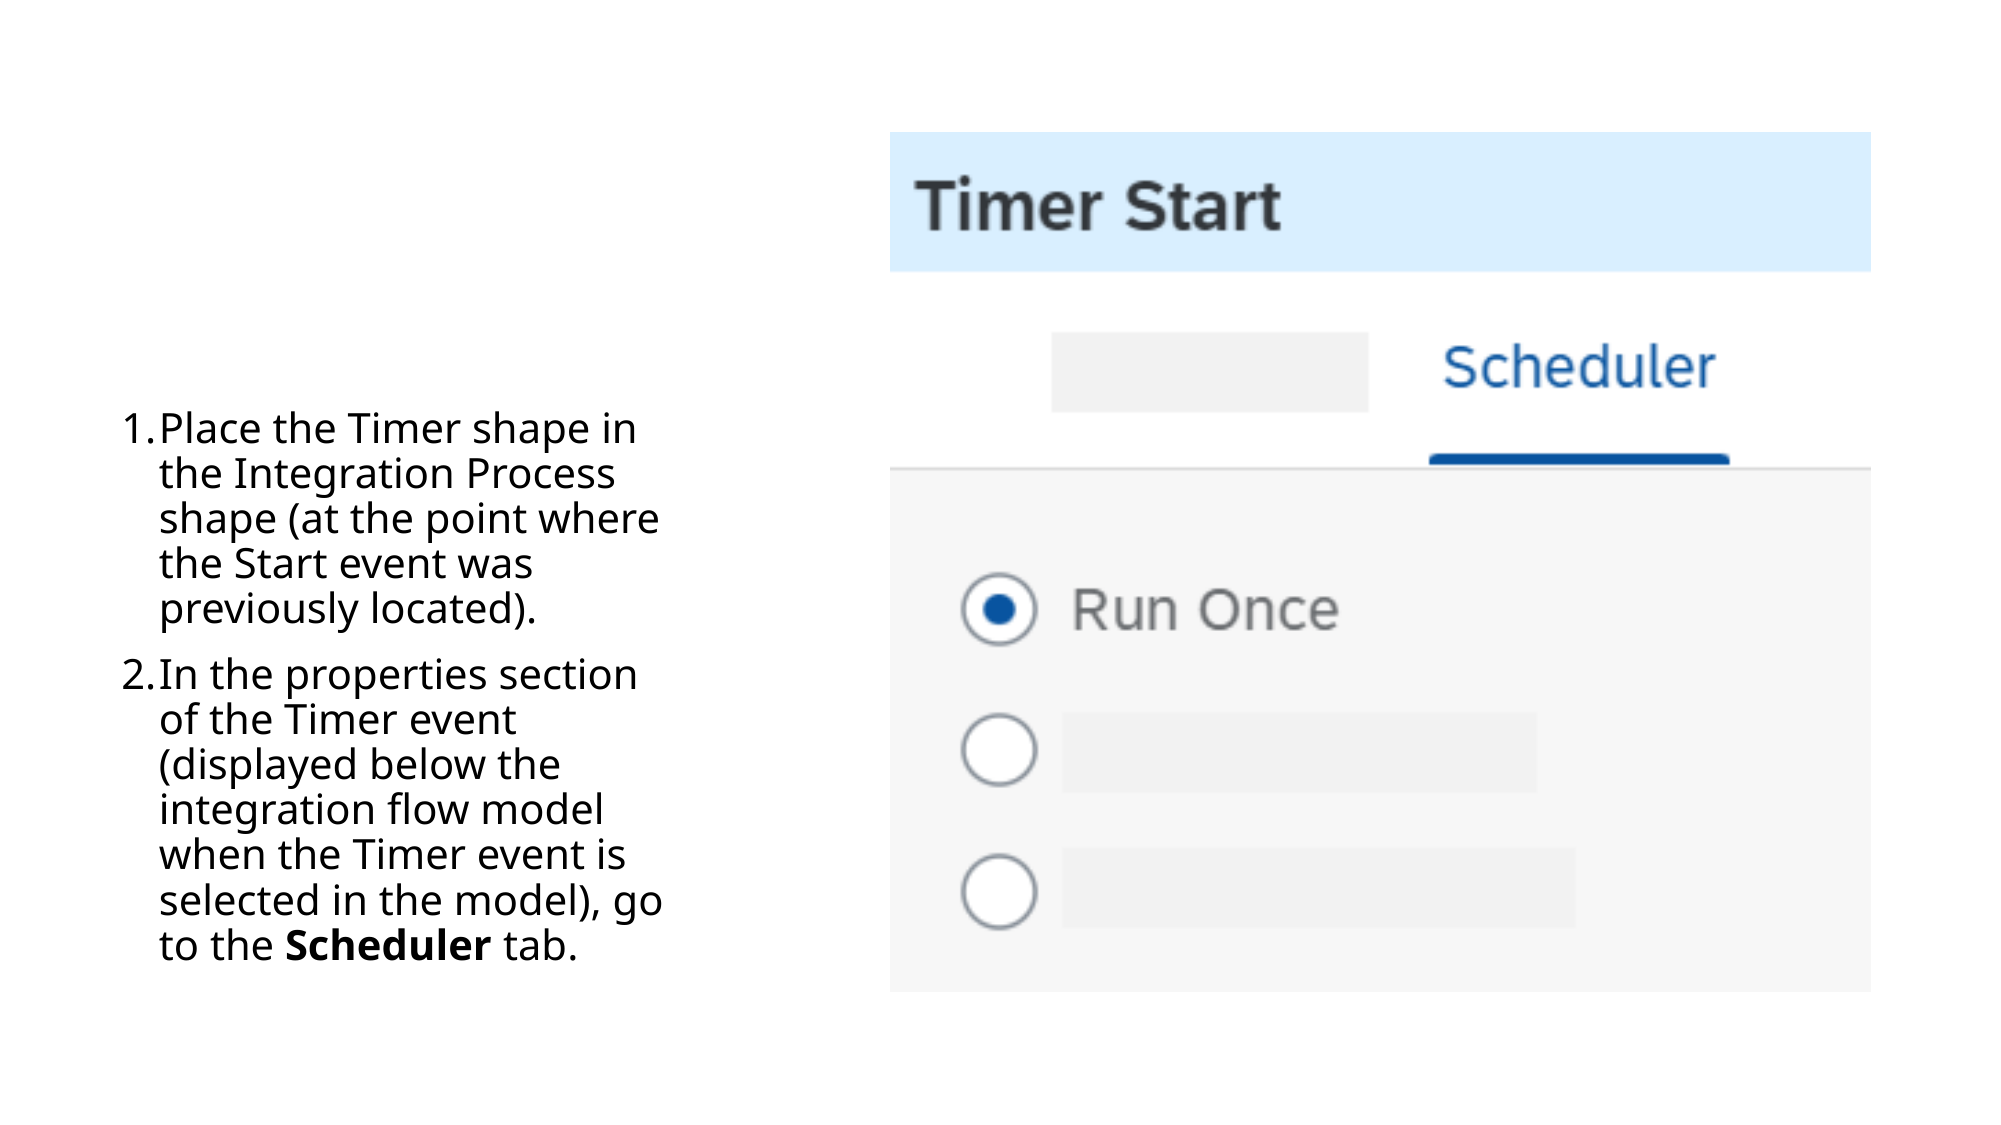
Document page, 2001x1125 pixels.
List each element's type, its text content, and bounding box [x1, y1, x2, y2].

picture [890, 132, 1871, 992]
list Place the Timer shape in the Integration Process shape (at the point where the Start event was previously located). In the properties section of the Timer event (displayed below the integration flow model when the Timer event is selected in the model), go to the Scheduler tab. [106, 399, 682, 1021]
